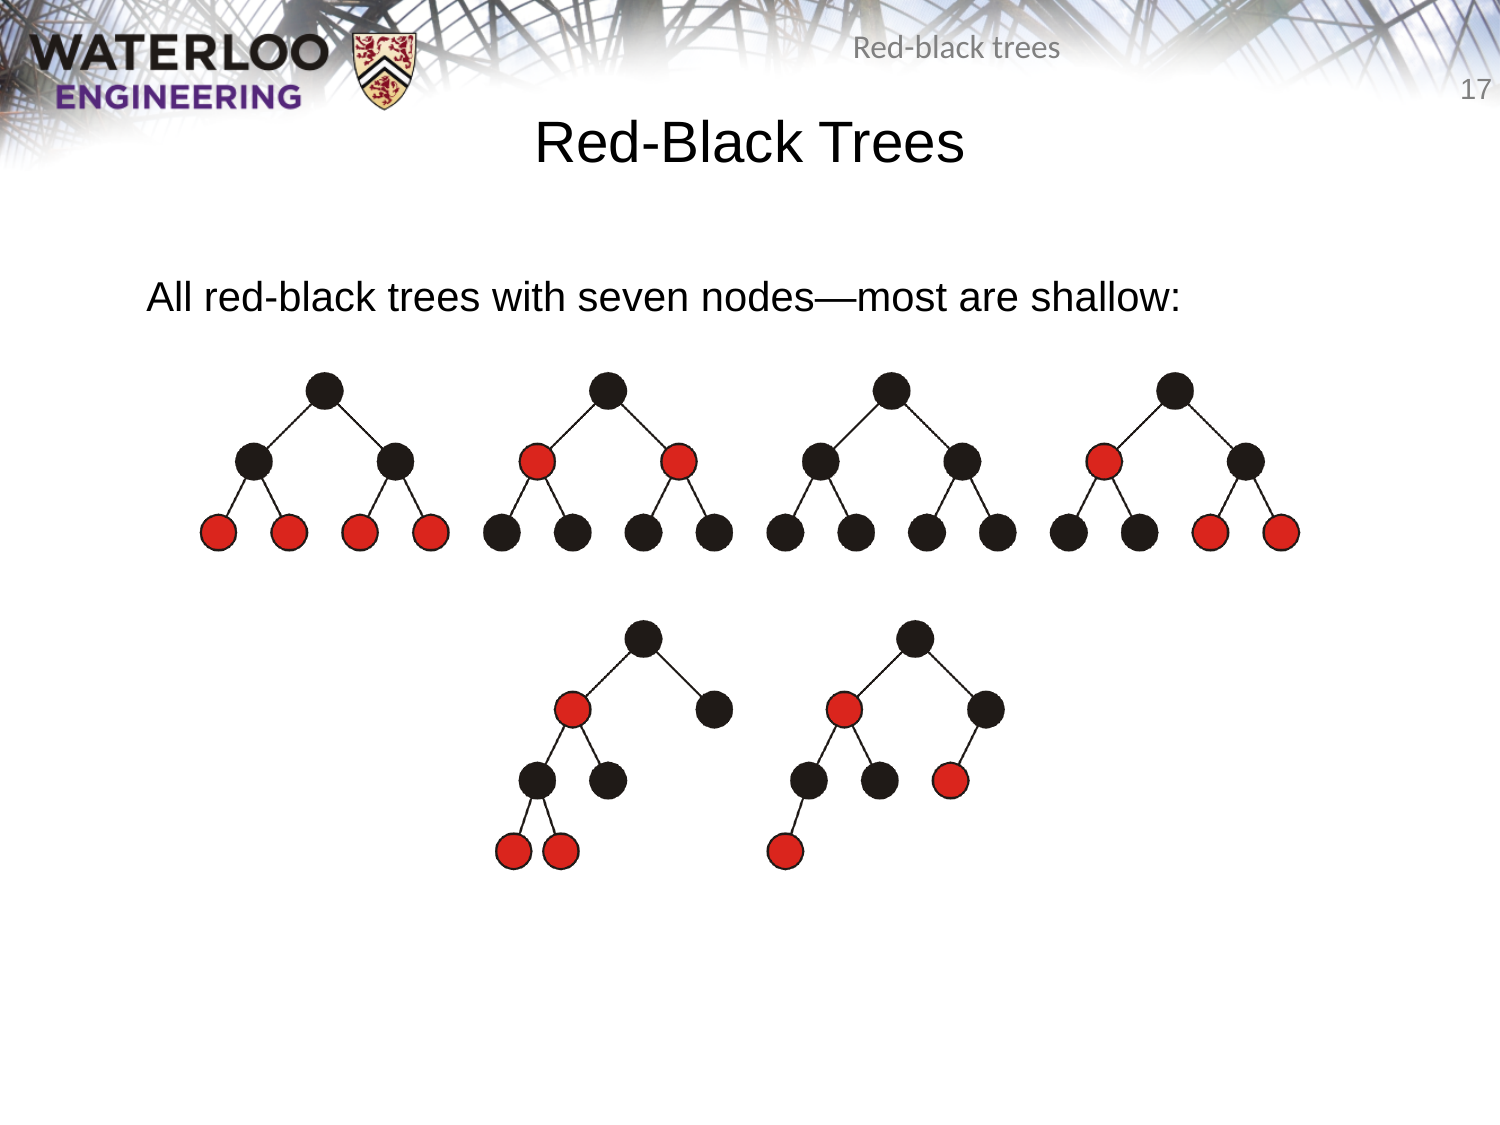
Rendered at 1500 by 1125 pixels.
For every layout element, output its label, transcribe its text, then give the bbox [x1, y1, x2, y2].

list All red-black trees with seven nodes—most are shallow: [74, 262, 1426, 1006]
title Red-Black Trees [74, 44, 1426, 233]
picture [0, 0, 1500, 1125]
